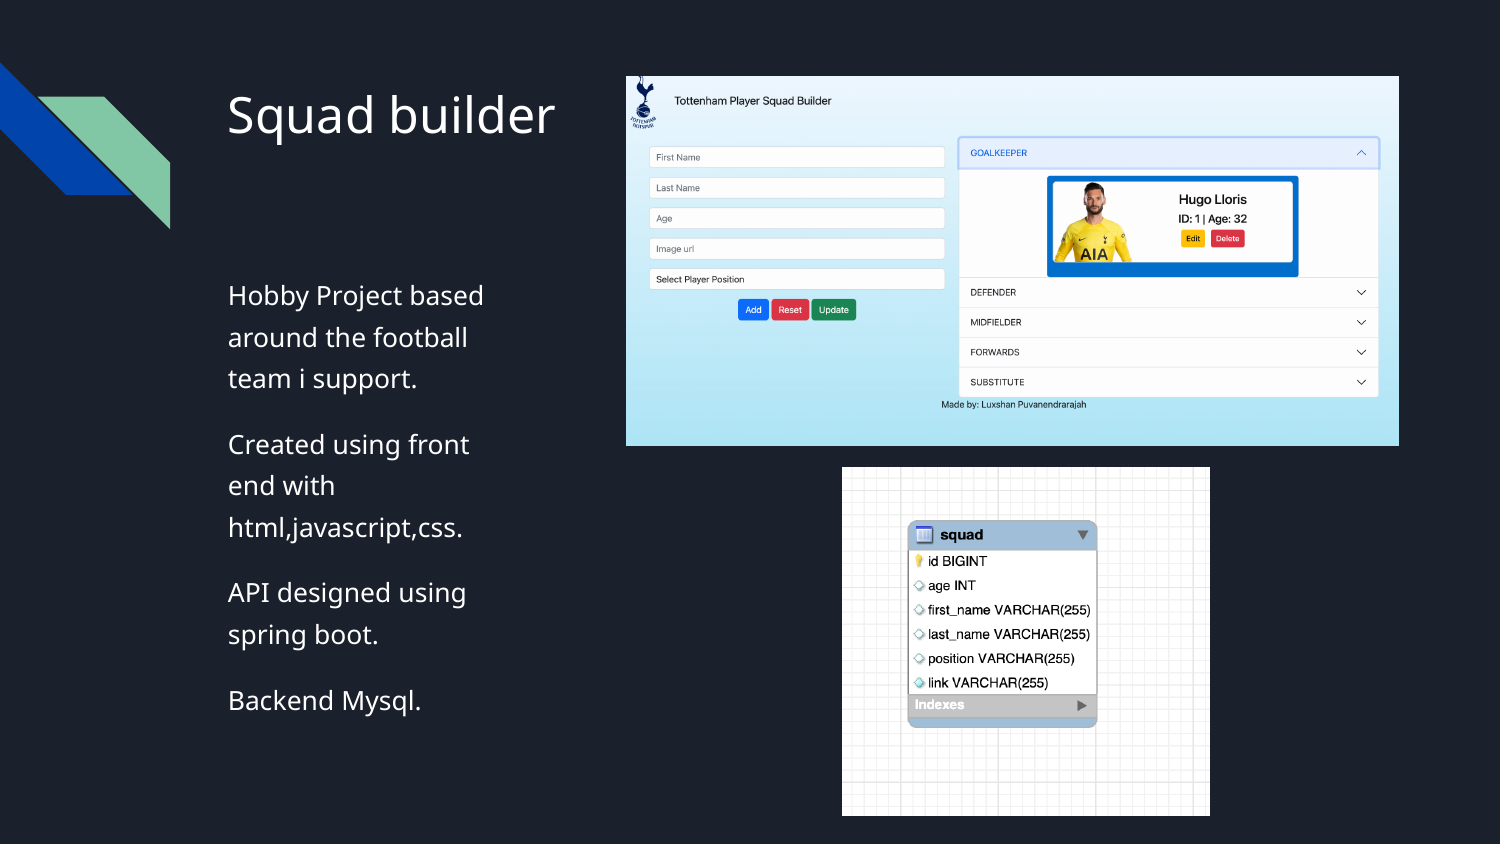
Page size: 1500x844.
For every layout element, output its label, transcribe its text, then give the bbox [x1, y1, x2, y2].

list Hobby Project based around the football team i support. Created using front end with html,javascript,css. API designed using spring boot. Backend Mysql. [212, 257, 528, 735]
picture [626, 76, 1399, 446]
title Squad builder [212, 64, 1368, 215]
picture [842, 467, 1210, 817]
